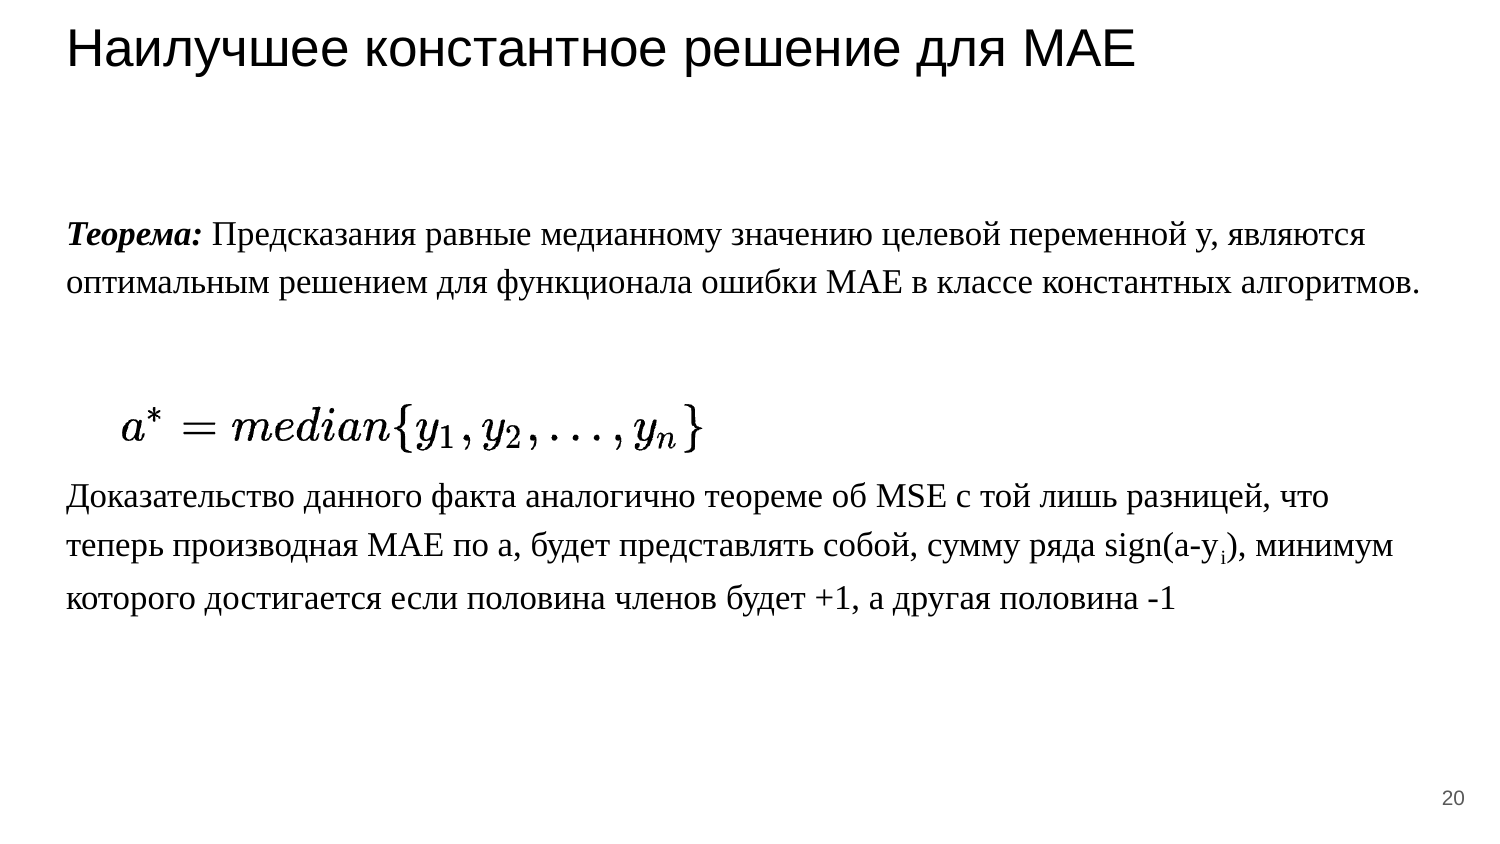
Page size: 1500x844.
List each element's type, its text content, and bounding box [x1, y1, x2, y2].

slide_number ‹#› [1389, 764, 1480, 830]
title Наилучшее константное решение для MAE [51, 0, 1449, 92]
list Теорема: Предсказания равные медианному значению целевой переменной y, являются оптимальным решением для функционала ошибки MAE в классе константных алгоритмов. Доказательство данного факта аналогично теореме об MSE с той лишь разницей, что теперь производная MAE по a, будет представлять собой, сумму ряда sign(a-yi), минимум которого достигается если половина членов будет +1, а другая половина -1 [51, 189, 1449, 750]
picture [120, 399, 705, 458]
